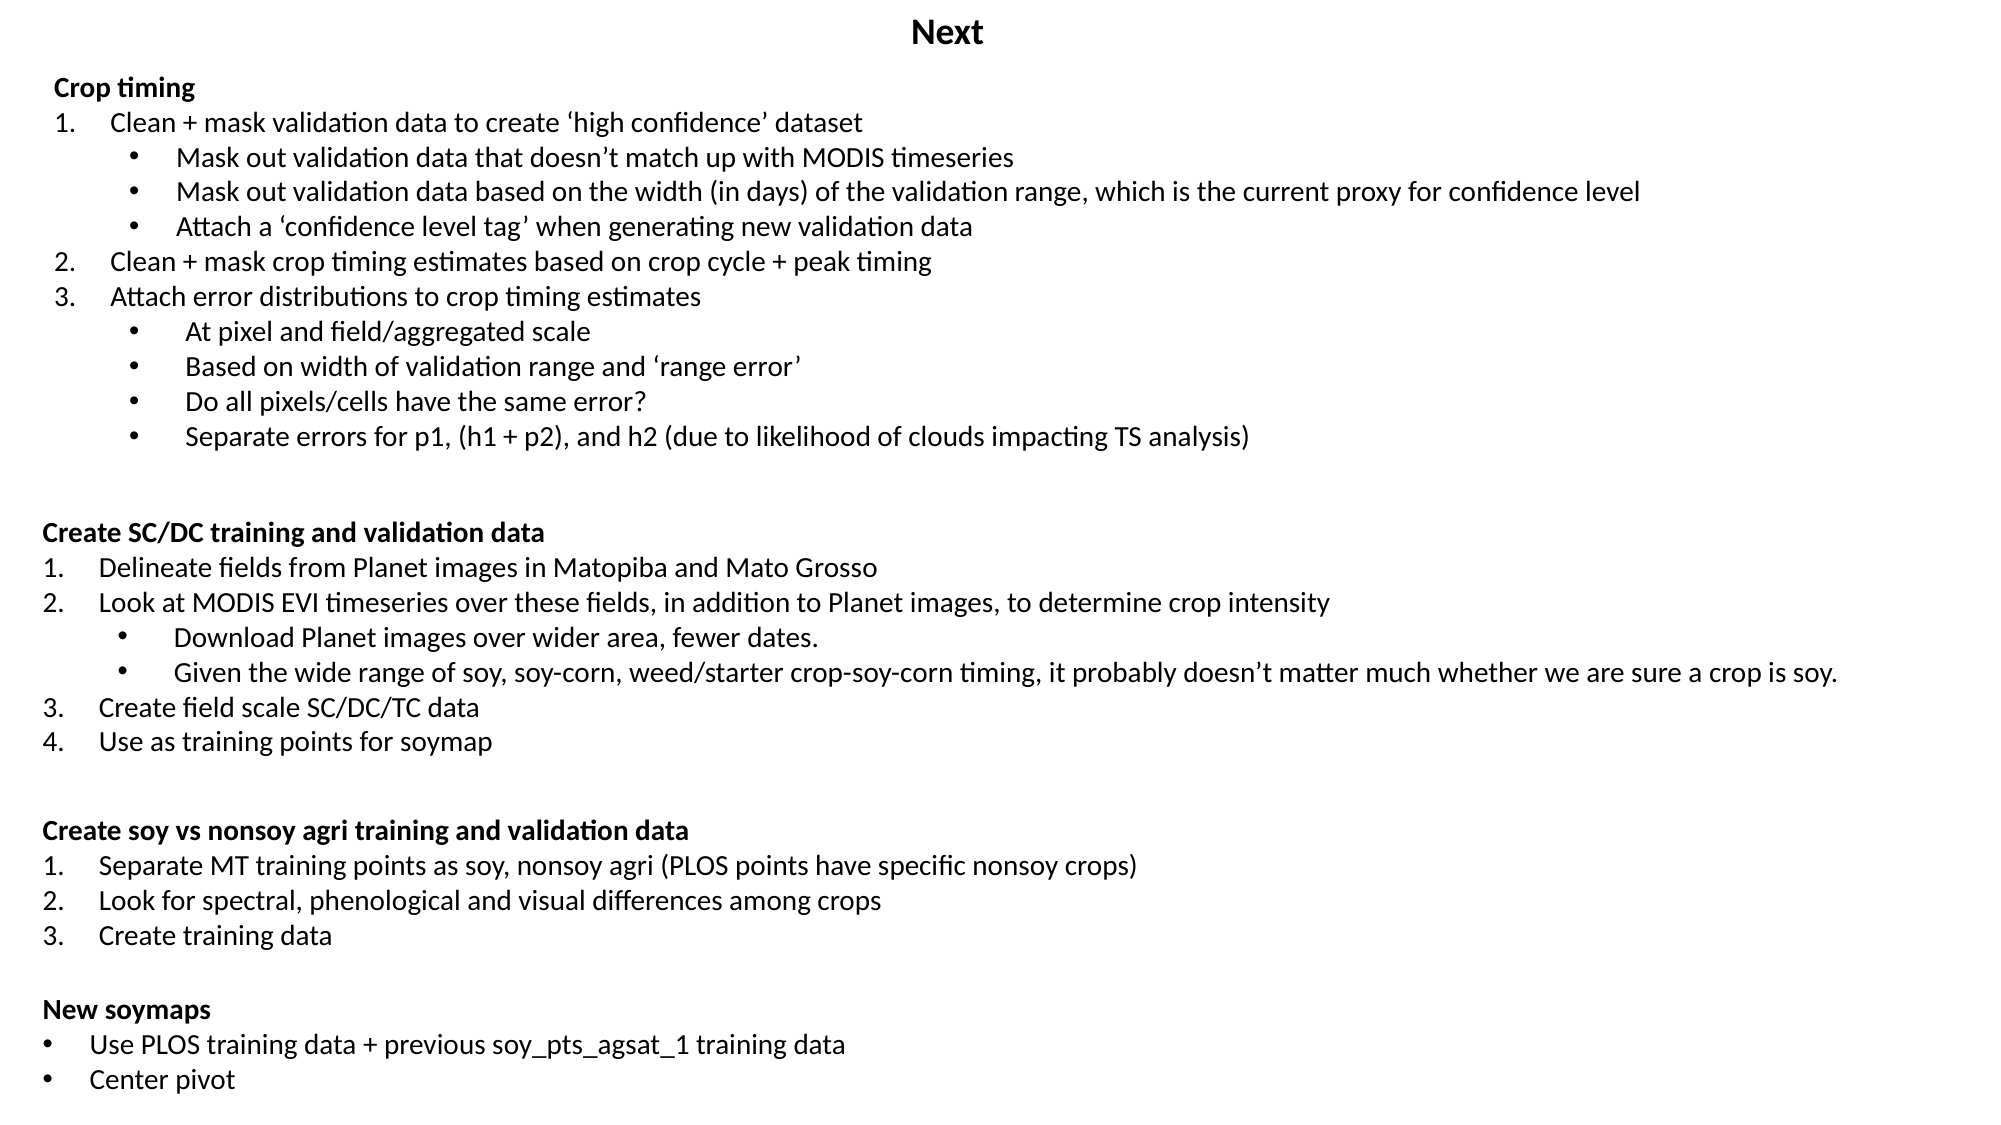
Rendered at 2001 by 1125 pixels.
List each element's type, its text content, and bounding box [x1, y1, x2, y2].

text_box Next [896, 0, 1000, 60]
text_box Create soy vs nonsoy agri training and validation data Separate MT training points as soy, nonsoy agri (PLOS points have specific nonsoy crops) Look for spectral, phenological and visual differences among crops Create training data [27, 804, 1972, 959]
text_box New soymaps Use PLOS training data + previous soy_pts_agsat_1 training data Center pivot [27, 983, 1422, 1103]
text_box Create SC/DC training and validation data Delineate fields from Planet images in Matopiba and Mato Grosso Look at MODIS EVI timeseries over these fields, in addition to Planet images, to determine crop intensity Download Planet images over wider area, fewer dates. Given the wide range of soy, soy-corn, weed/starter crop-soy-corn timing, it probably doesn’t matter much whether we are sure a crop is soy. Create field scale SC/DC/TC data Use as training points for soymap [27, 505, 1972, 766]
text_box Crop timing Clean + mask validation data to create ‘high confidence’ dataset Mask out validation data that doesn’t match up with MODIS timeseries Mask out validation data based on the width (in days) of the validation range, which is the current proxy for confidence level Attach a ‘confidence level tag’ when generating new validation data Clean + mask crop timing estimates based on crop cycle + peak timing Attach error distributions to crop timing estimates At pixel and field/aggregated scale Based on width of validation range and ‘range error’ Do all pixels/cells have the same error? Separate errors for p1, (h1 + p2), and h2 (due to likelihood of clouds impacting TS analysis) [39, 60, 1984, 460]
